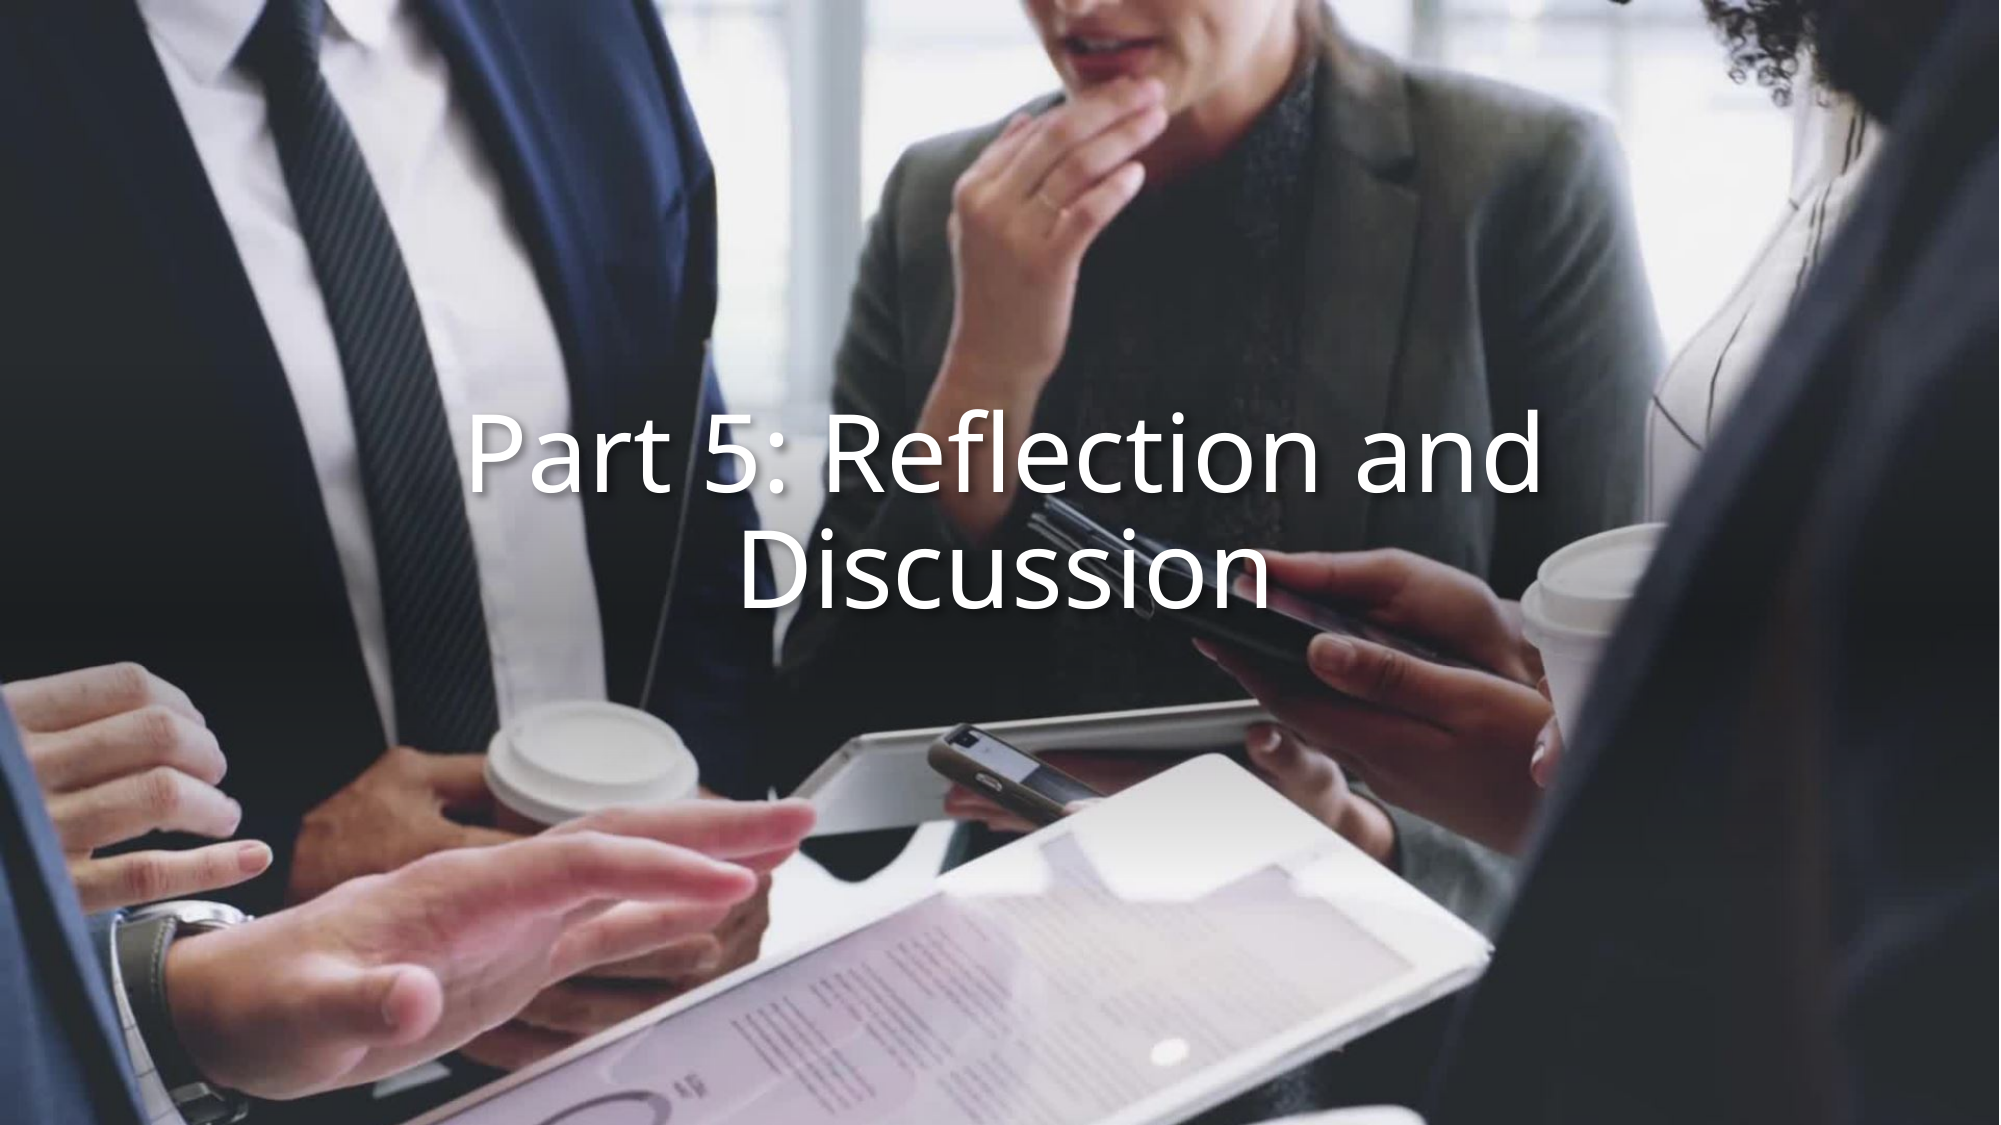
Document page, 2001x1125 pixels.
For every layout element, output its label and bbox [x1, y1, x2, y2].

text_box [0, 0, 2000, 1125]
